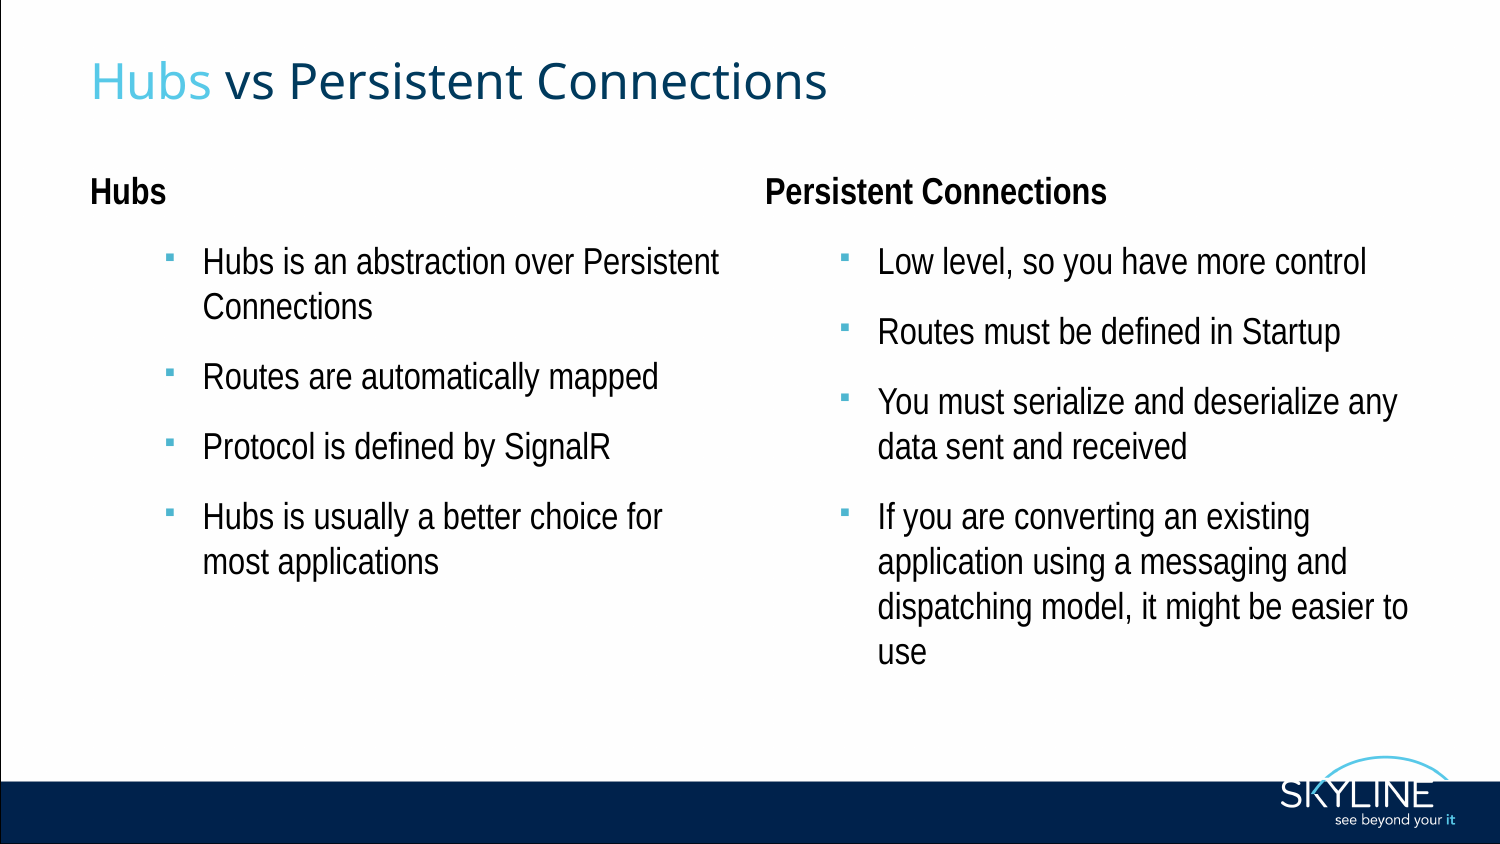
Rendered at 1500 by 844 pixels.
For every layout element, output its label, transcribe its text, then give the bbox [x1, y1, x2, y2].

title Hubs vs Persistent Connections [75, 34, 1305, 125]
list Persistent Connections Low level, so you have more control Routes must be defined in Startup You must serialize and deserialize any data sent and received If you are converting an existing application using a messaging and dispatching model, it might be easier to use [750, 159, 1425, 722]
list Hubs Hubs is an abstraction over Persistent Connections Routes are automatically mapped Protocol is defined by SignalR Hubs is usually a better choice for most applications [75, 159, 750, 722]
picture [0, 0, 1500, 844]
